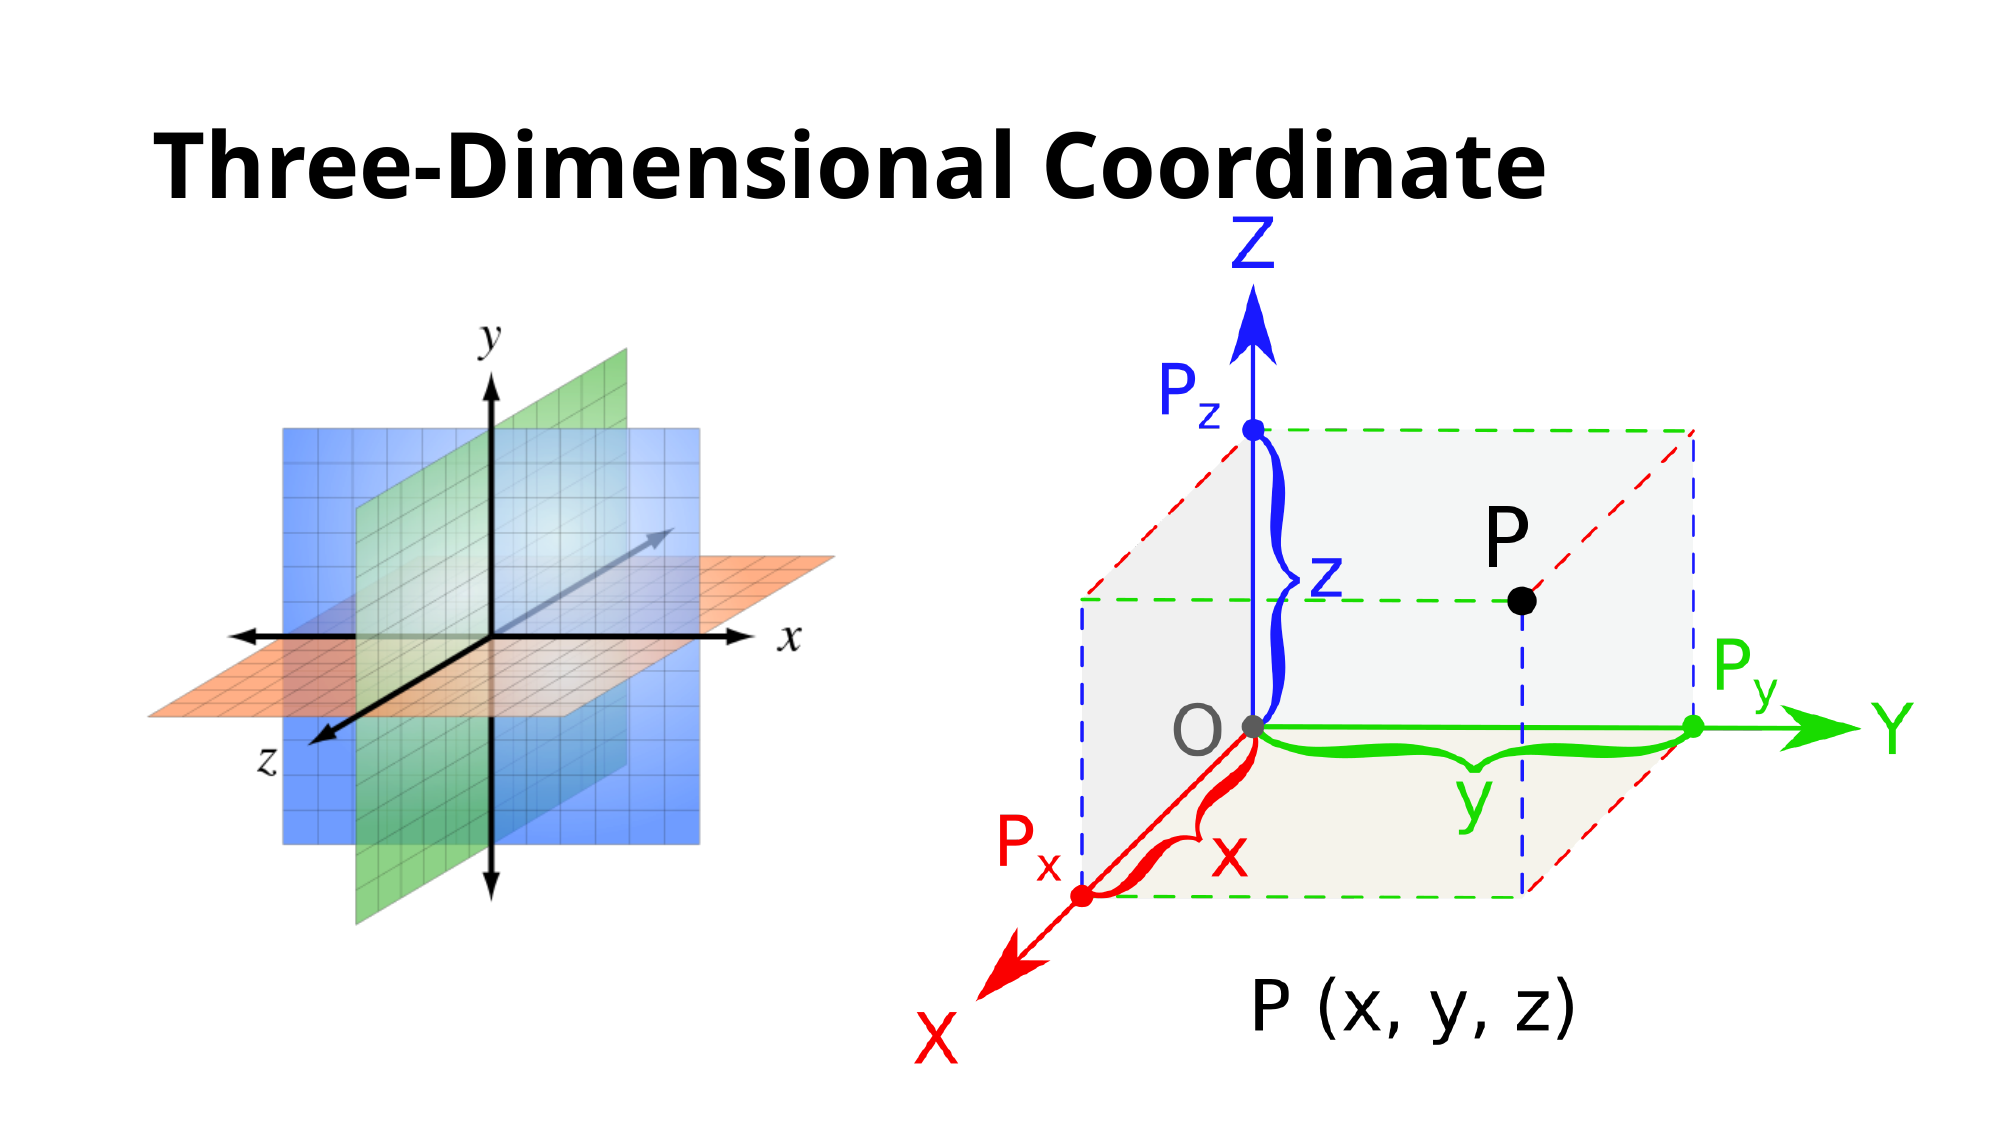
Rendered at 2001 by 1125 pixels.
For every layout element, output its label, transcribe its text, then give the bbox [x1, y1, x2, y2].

title Three-Dimensional Coordinate [137, 59, 1863, 277]
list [137, 277, 851, 992]
picture [851, 169, 1945, 1125]
